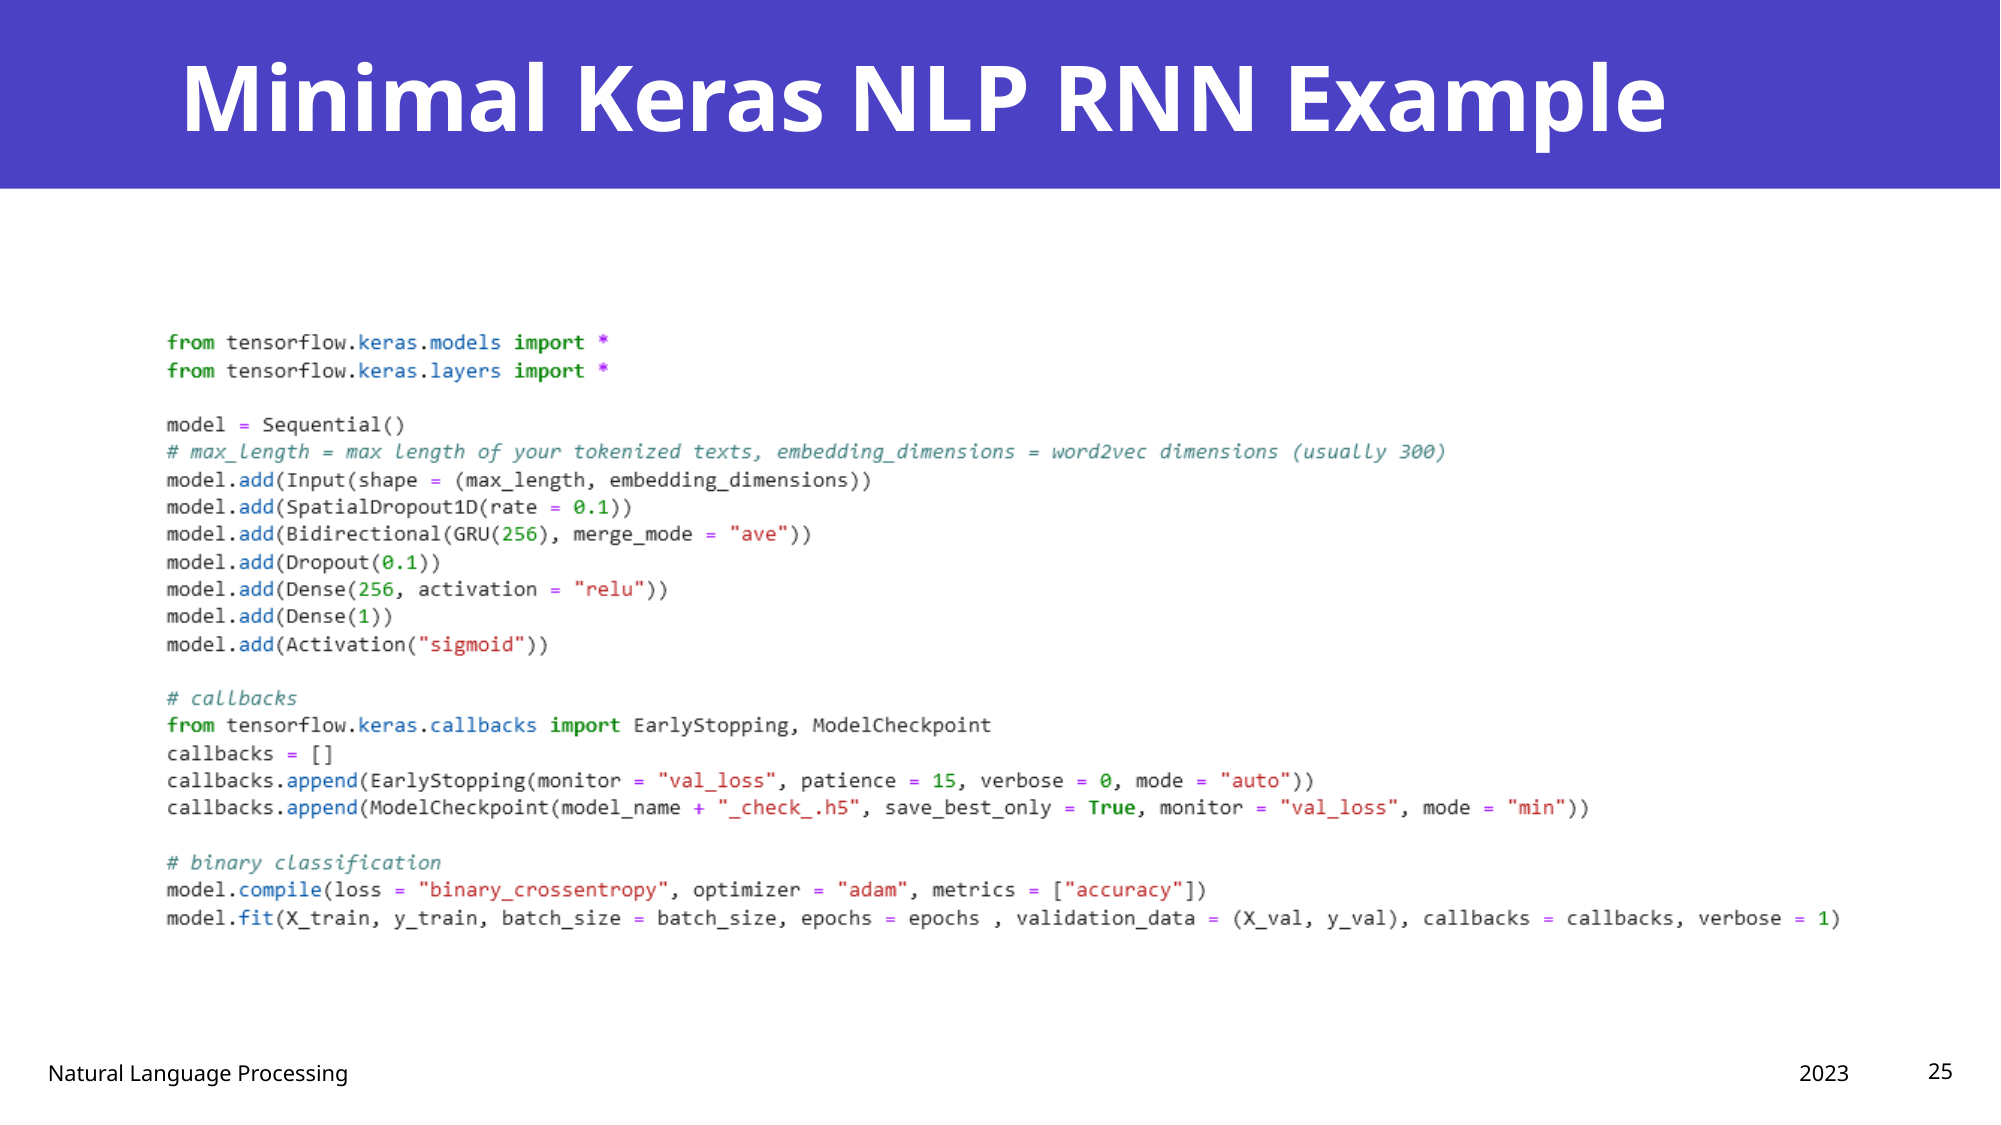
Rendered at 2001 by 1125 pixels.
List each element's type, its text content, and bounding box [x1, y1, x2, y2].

slide_number 25 [1864, 1042, 1968, 1103]
title Minimal Keras NLP RNN Example [164, 31, 1710, 159]
footer Natural Language Processing [33, 1042, 827, 1103]
slide_number 2023 [1150, 1042, 1864, 1103]
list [152, 324, 1848, 940]
